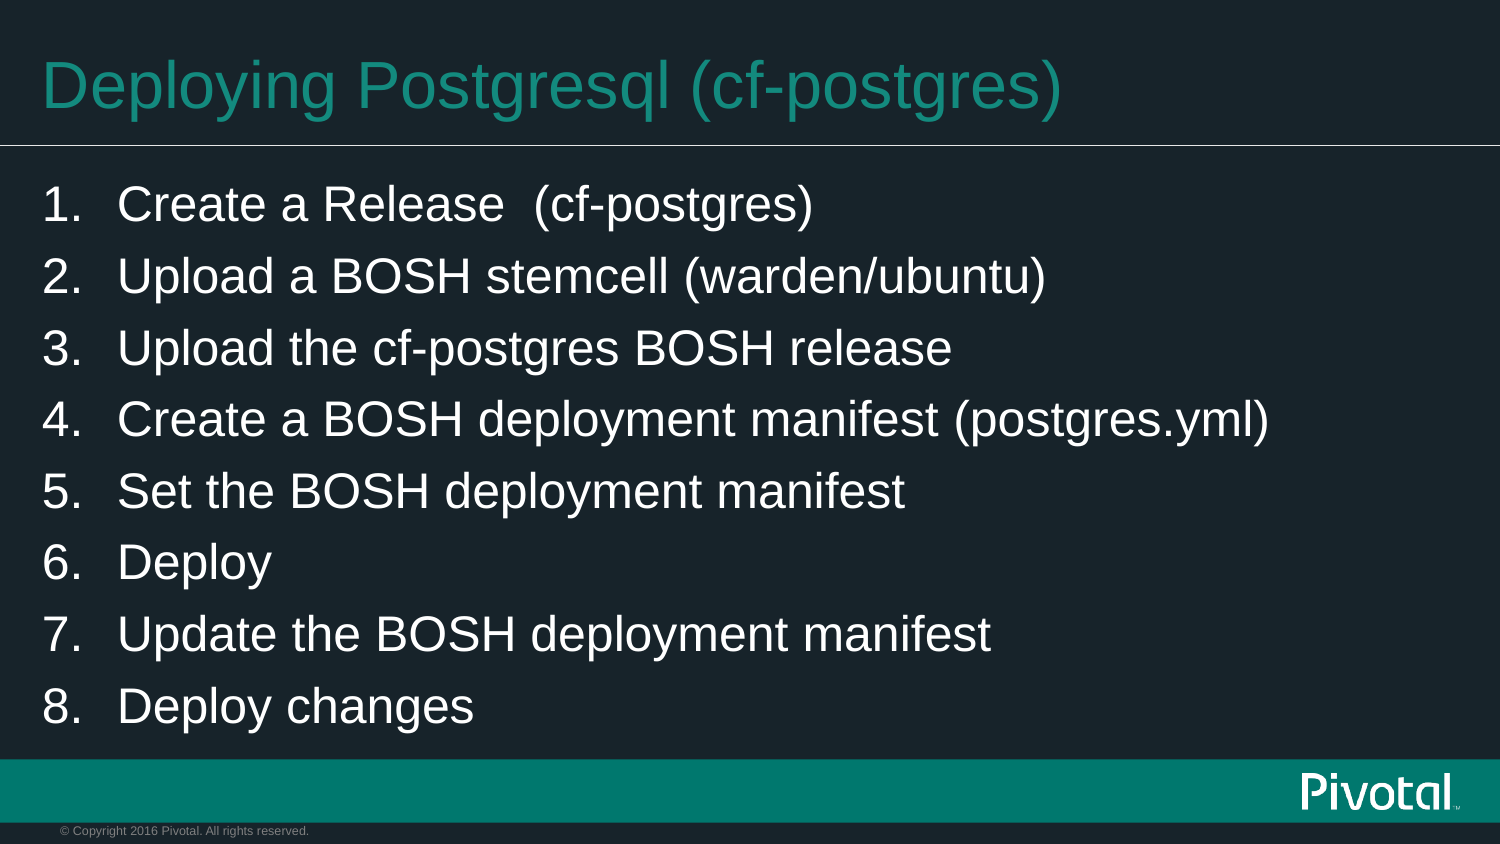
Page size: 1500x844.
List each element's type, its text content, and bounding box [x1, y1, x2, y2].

picture [1302, 773, 1460, 810]
list Create a Release (cf-postgres) Upload a BOSH stemcell (warden/ubuntu) Upload the cf-postgres BOSH release Create a BOSH deployment manifest (postgres.yml) Set the BOSH deployment manifest Deploy Update the BOSH deployment manifest Deploy changes [26, 156, 1461, 735]
title Deploying Postgresql (cf-postgres) [26, 52, 1461, 113]
